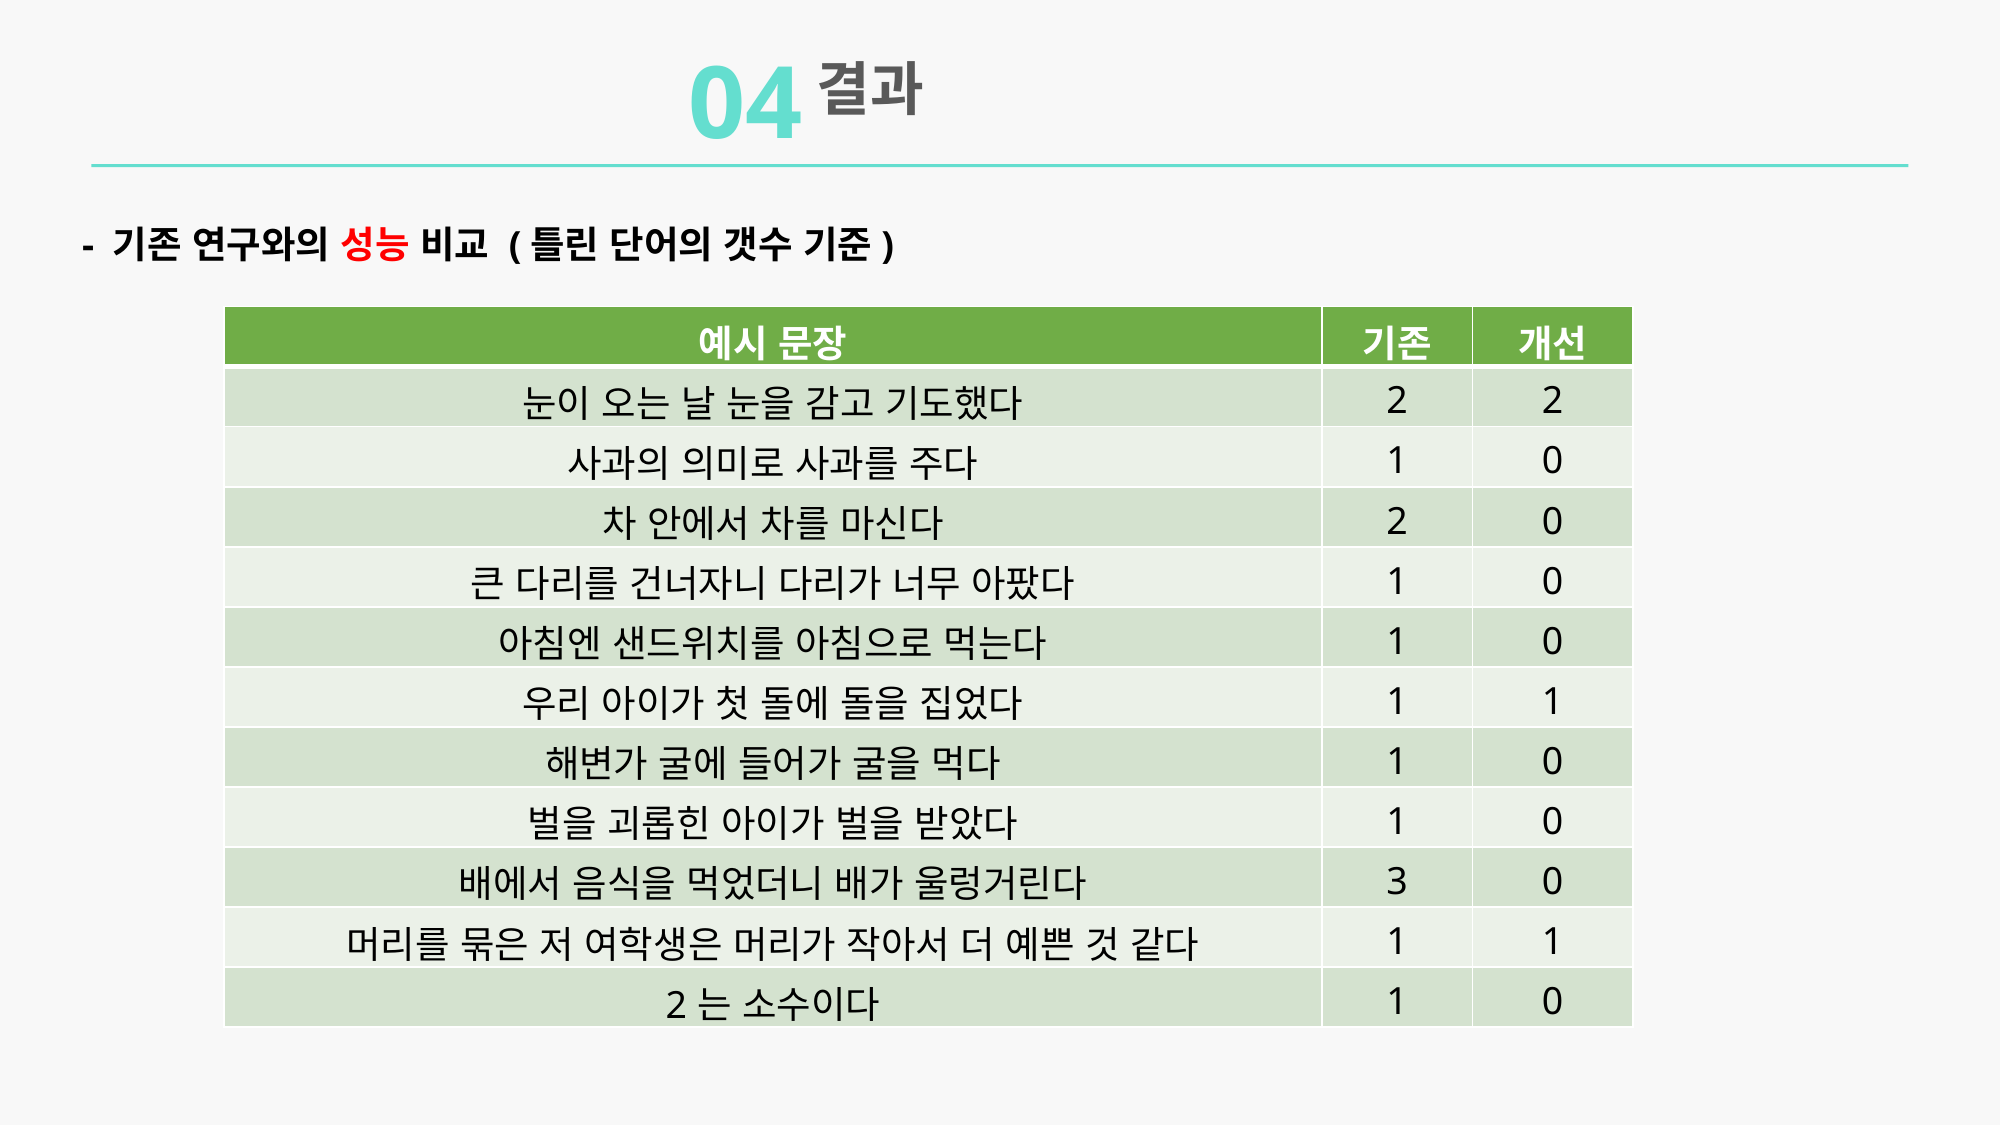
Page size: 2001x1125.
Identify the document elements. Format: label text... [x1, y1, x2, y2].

table_cell 2는 소수이다 [225, 968, 1321, 1026]
table_cell 0 [1473, 728, 1632, 786]
table_cell 배에서 음식을 먹었더니 배가 울렁거린다 [225, 848, 1321, 906]
table_cell 1 [1473, 908, 1632, 966]
text_box [90, 163, 673, 168]
table_cell 벌을 괴롭힌 아이가 벌을 받았다 [225, 788, 1321, 846]
table_cell 1 [1323, 608, 1472, 666]
text_box [1327, 163, 1909, 168]
table_cell 큰 다리를 건너자니 다리가 너무 아팠다 [225, 548, 1321, 606]
table_cell 2 [1323, 488, 1472, 546]
table_cell 우리 아이가 첫 돌에 돌을 집었다 [225, 668, 1321, 726]
table_cell 아침엔 샌드위치를 아침으로 먹는다 [225, 608, 1321, 666]
table_cell 0 [1473, 848, 1632, 906]
table_cell 0 [1473, 788, 1632, 846]
table_cell 1 [1323, 968, 1472, 1026]
table_cell 1 [1323, 427, 1472, 486]
table_cell 1 [1323, 548, 1472, 606]
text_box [673, 30, 1327, 168]
table_cell 1 [1323, 728, 1472, 786]
table_cell 해변가 굴에 들어가 굴을 먹다 [225, 728, 1321, 786]
table_cell 0 [1473, 427, 1632, 486]
text_box - 기존 연구와의 성능 비교 (틀린 단어의 갯수 기준) [67, 213, 909, 274]
table_header 기존 [1323, 307, 1472, 364]
table_cell 1 [1323, 908, 1472, 966]
table_header 예시 문장 [225, 307, 1321, 364]
table_cell 0 [1473, 608, 1632, 666]
table_cell 0 [1473, 488, 1632, 546]
table_cell 눈이 오는 날 눈을 감고 기도했다 [225, 369, 1321, 426]
table_cell 1 [1323, 788, 1472, 846]
table_cell 1 [1323, 668, 1472, 726]
table_header 개선 [1473, 307, 1632, 364]
table_cell 2 [1473, 369, 1632, 426]
table_cell 0 [1473, 548, 1632, 606]
table_cell 2 [1323, 369, 1472, 426]
table_cell 0 [1473, 968, 1632, 1026]
table_cell 1 [1473, 668, 1632, 726]
table_cell 머리를 묶은 저 여학생은 머리가 작아서 더 예쁜 것 같다 [225, 908, 1321, 966]
table_cell 사과의 의미로 사과를 주다 [225, 427, 1321, 486]
table_cell 차 안에서 차를 마신다 [225, 488, 1321, 546]
table_cell 3 [1323, 848, 1472, 906]
